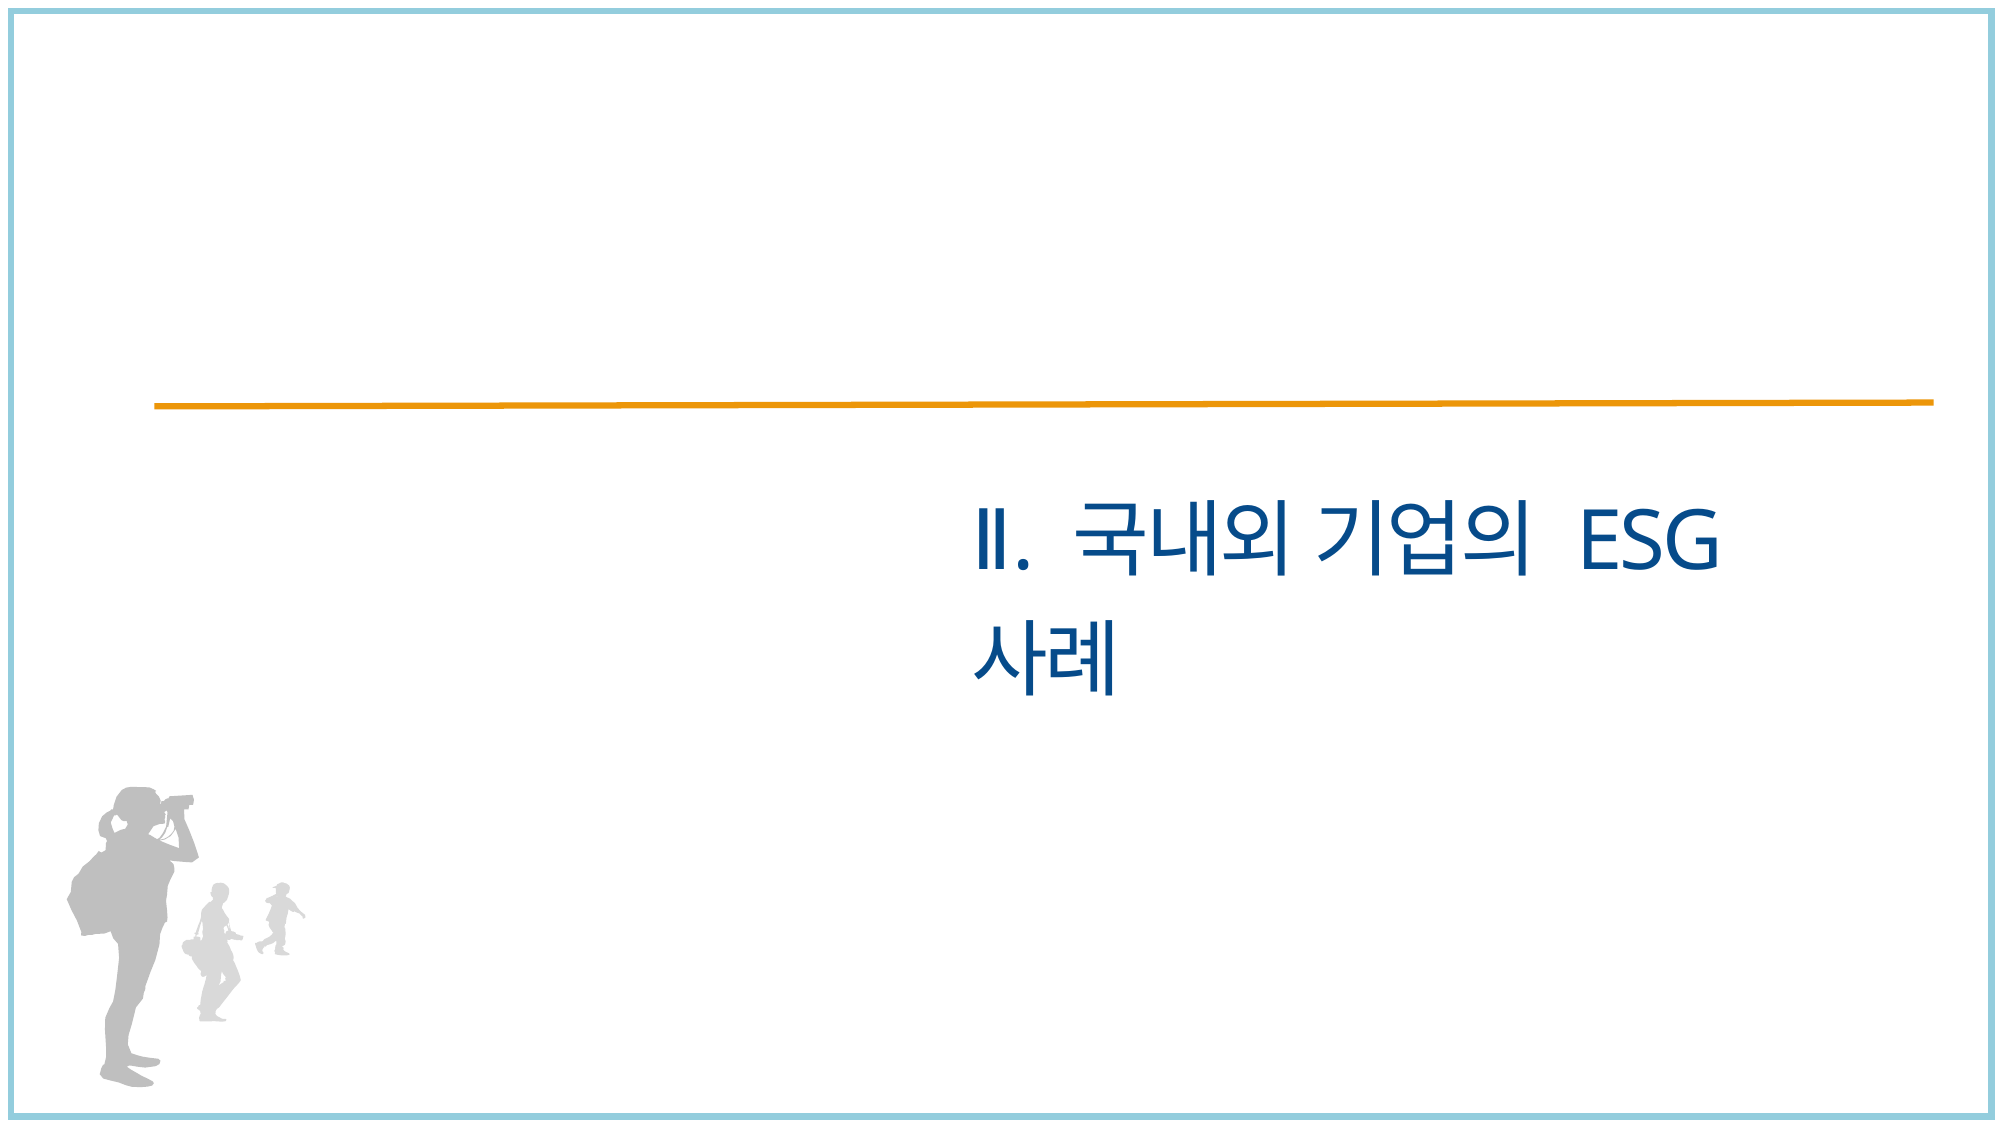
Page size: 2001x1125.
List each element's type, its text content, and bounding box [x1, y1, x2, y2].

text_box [157, 402, 1931, 407]
text_box Ⅱ. 국내외 기업의 ESG 사례 [952, 456, 1874, 716]
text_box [66, 786, 306, 1088]
text_box [10, 10, 1993, 1118]
